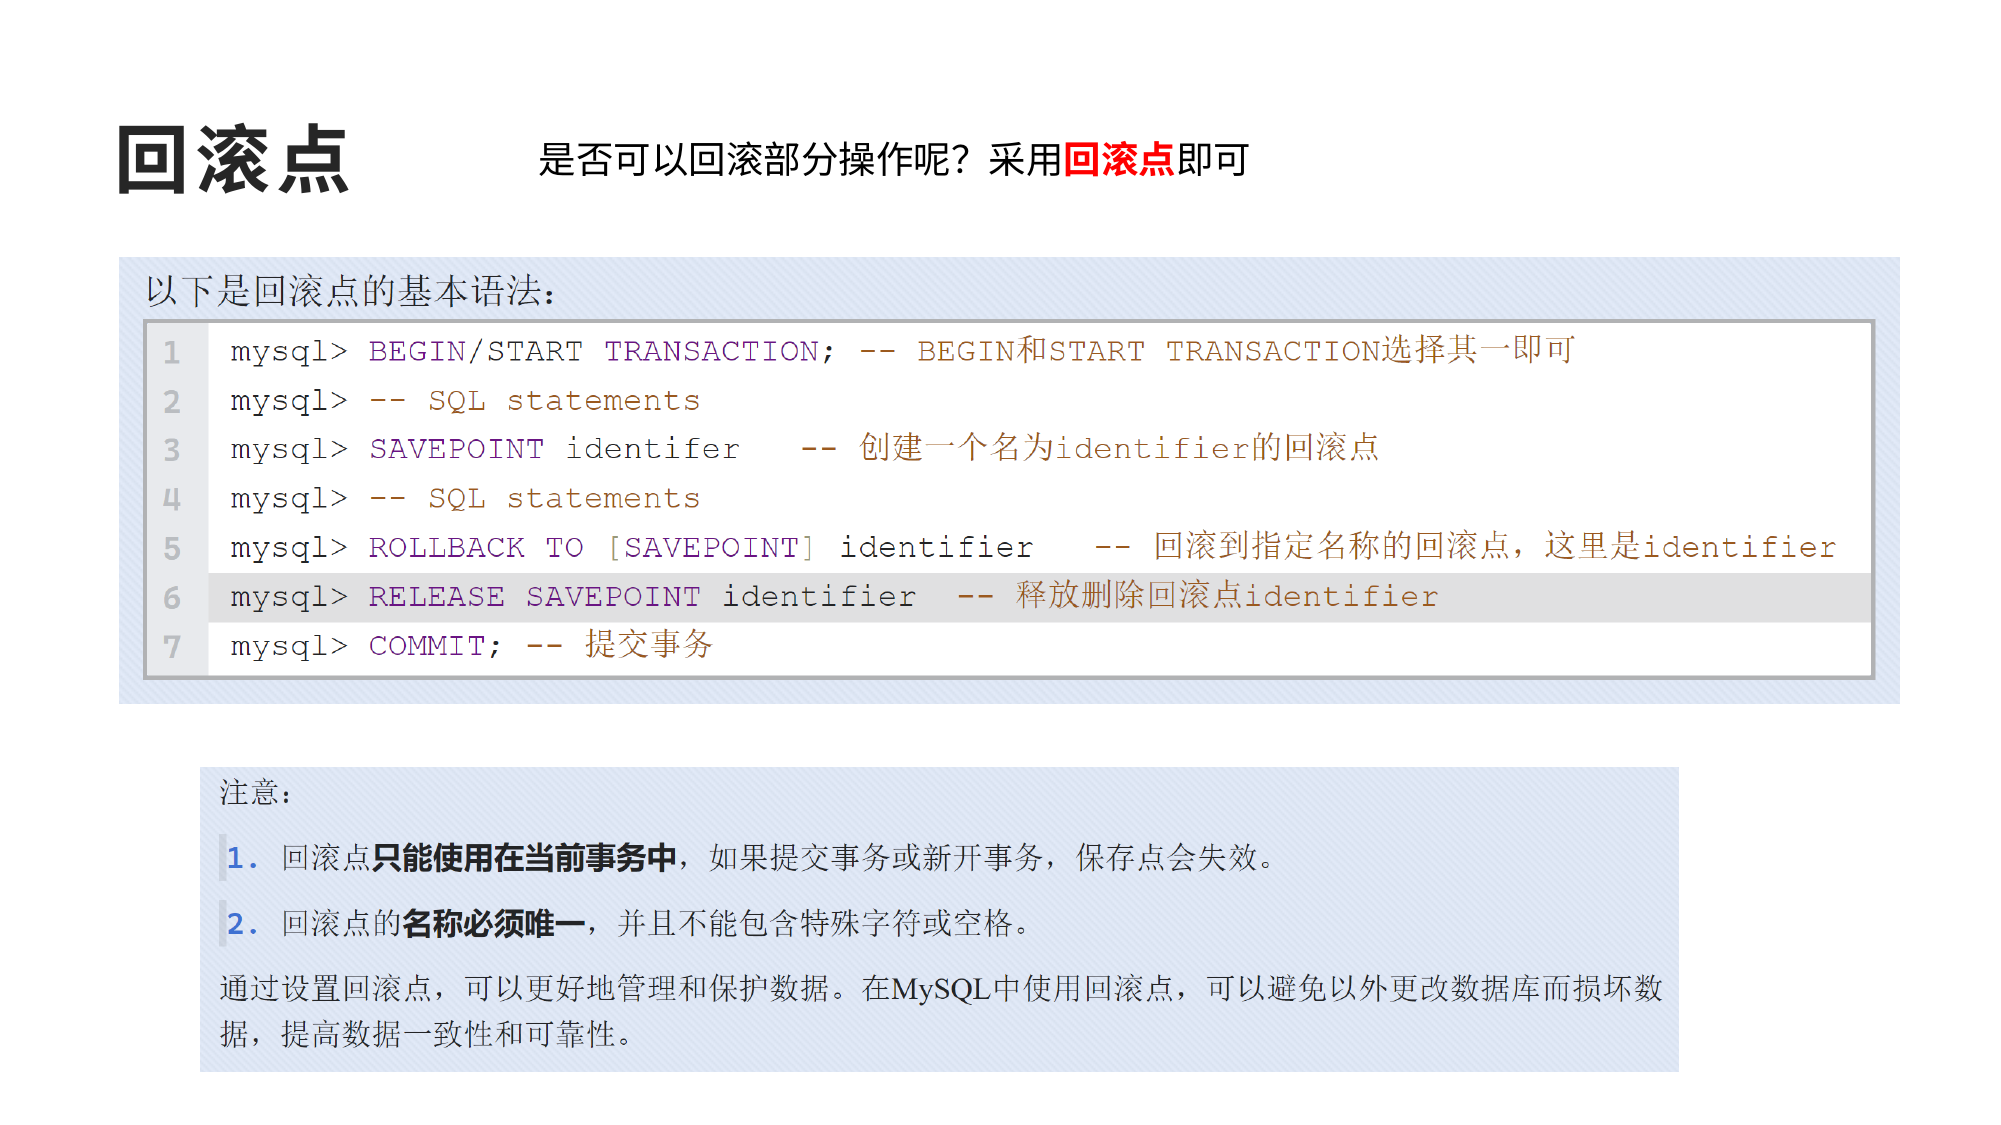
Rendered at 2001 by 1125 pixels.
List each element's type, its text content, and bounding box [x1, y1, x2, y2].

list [119, 257, 1900, 704]
picture [199, 766, 1679, 1072]
title 回滚点 [99, 99, 1900, 216]
text_box 是否可以回滚部分操作呢？采用回滚点即可 [523, 129, 1359, 189]
